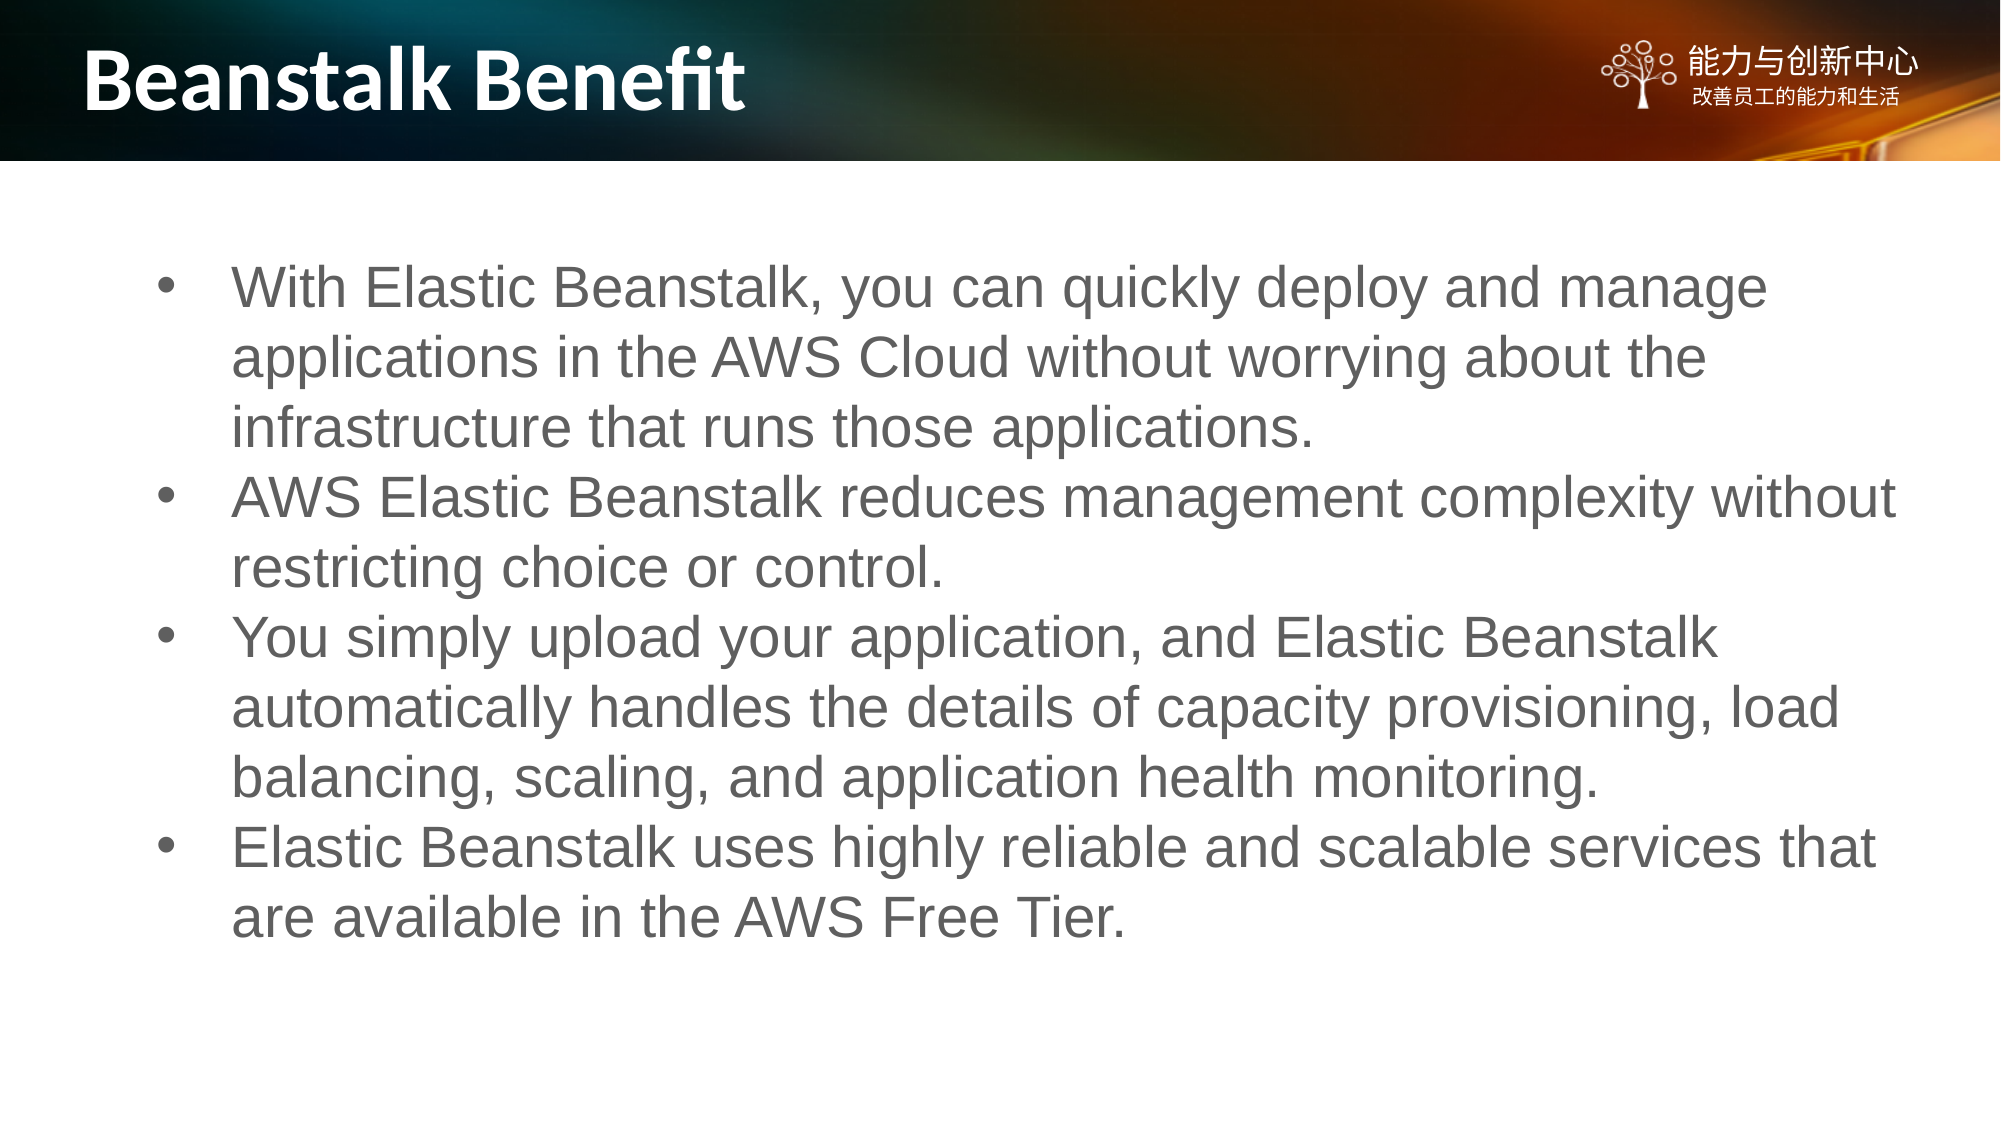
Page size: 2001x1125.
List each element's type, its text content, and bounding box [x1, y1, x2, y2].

text_box With Elastic Beanstalk, you can quickly deploy and manage applications in the AWS Cloud without worrying about the infrastructure that runs those applications. AWS Elastic Beanstalk reduces management complexity without restricting choice or control. You simply upload your application, and Elastic Beanstalk automatically handles the details of capacity provisioning, load balancing, scaling, and application health monitoring. Elastic Beanstalk uses highly reliable and scalable services that are available in the AWS Free Tier. [142, 242, 1924, 957]
text_box Beanstalk Benefit [82, 40, 1205, 129]
picture [0, 0, 2001, 161]
